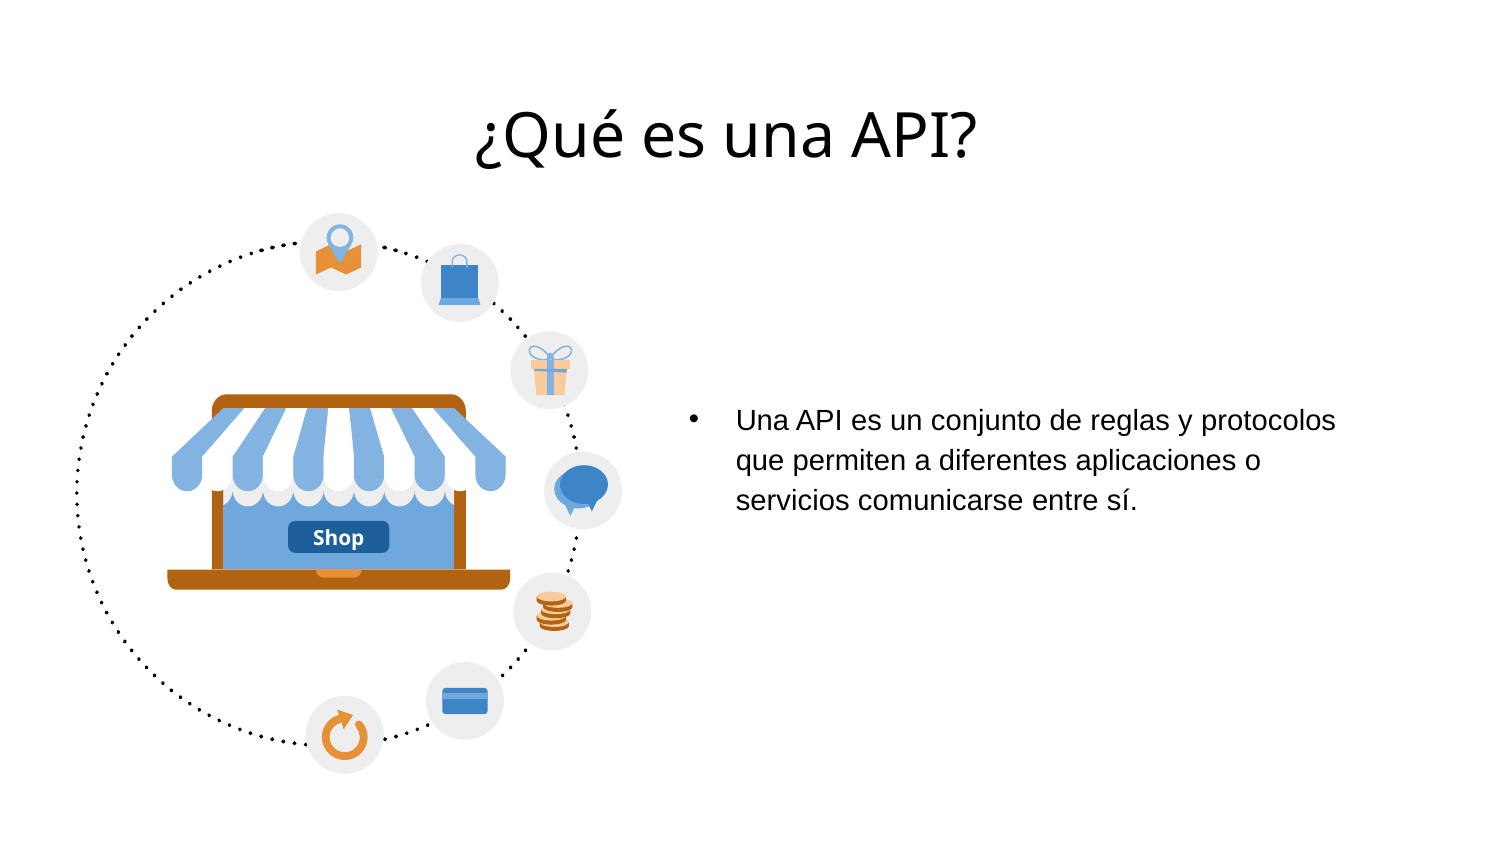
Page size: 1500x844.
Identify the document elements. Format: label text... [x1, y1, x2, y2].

text_box Una API es un conjunto de reglas y protocolos que permiten a diferentes aplicaciones o servicios comunicarse entre sí. [673, 415, 1365, 497]
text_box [417, 243, 503, 323]
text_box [305, 695, 384, 774]
text_box [973, 344, 1433, 427]
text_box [167, 393, 511, 590]
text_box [543, 451, 623, 530]
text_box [74, 239, 583, 748]
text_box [299, 212, 378, 292]
title ¿Qué es una API? [187, 93, 1267, 173]
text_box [508, 572, 596, 651]
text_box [505, 330, 594, 410]
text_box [425, 661, 505, 741]
